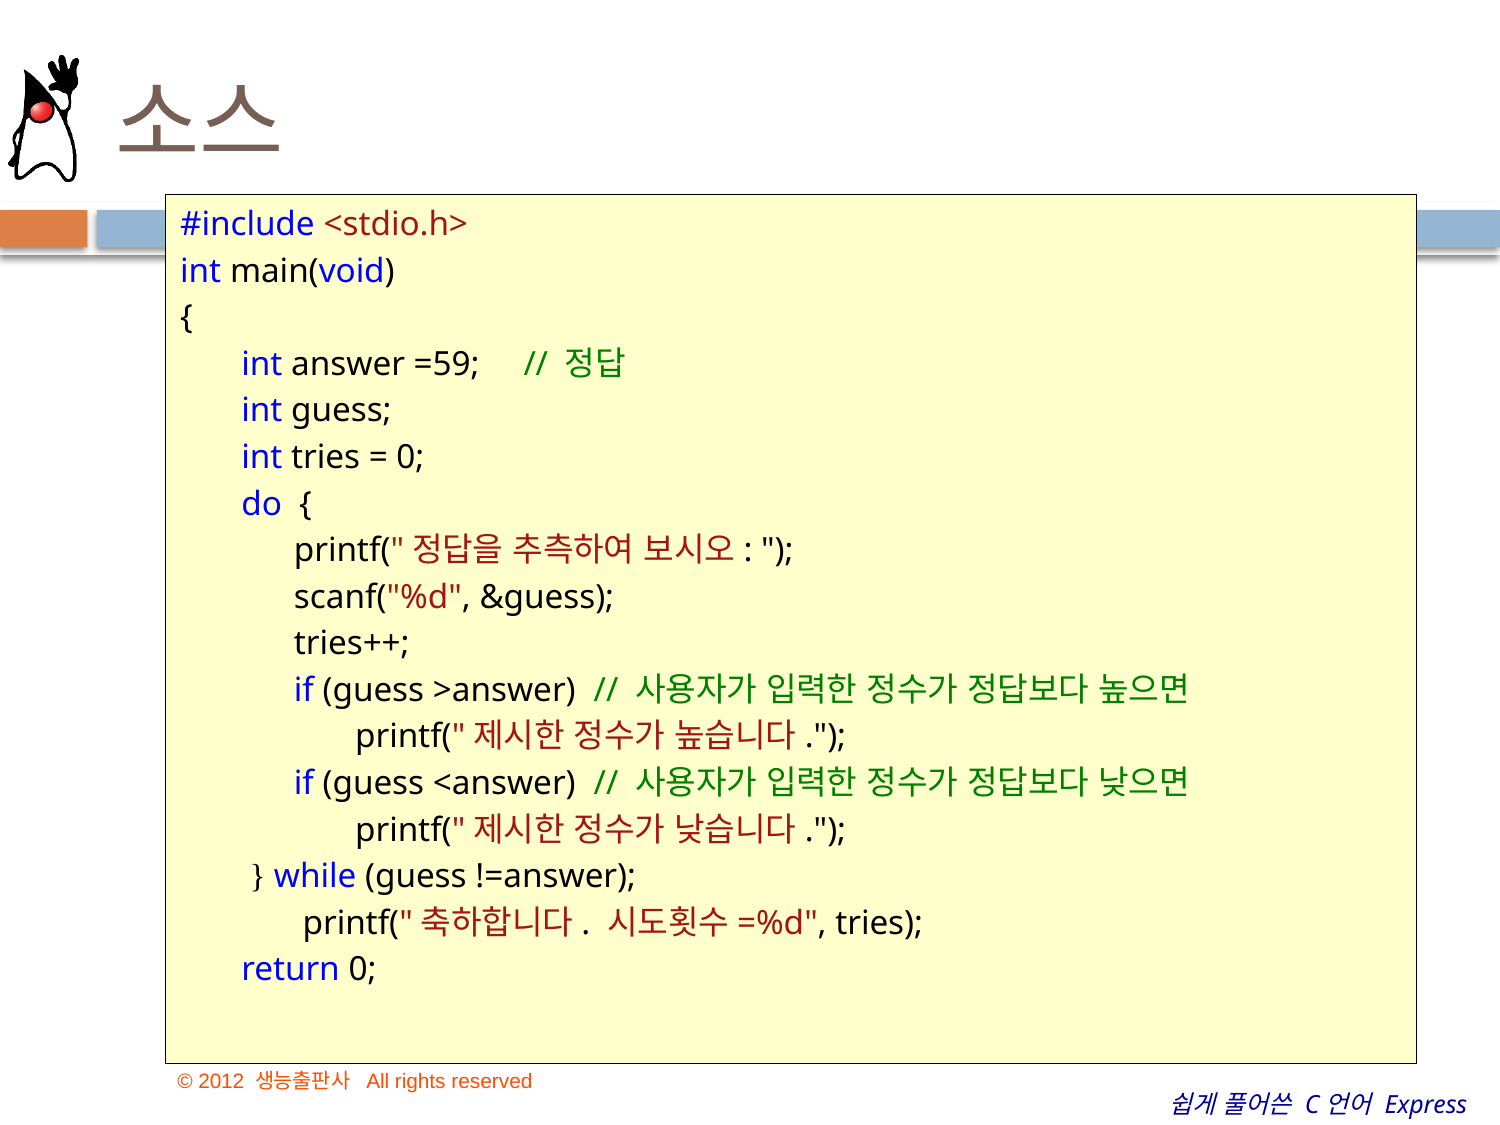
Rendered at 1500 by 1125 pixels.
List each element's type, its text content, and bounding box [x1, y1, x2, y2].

picture [8, 55, 79, 182]
title 소스 [100, 37, 1438, 200]
text_box #include <stdio.h> int main(void) { int answer =59; // 정답 int guess; int tries = 0; do { printf("정답을 추측하여 보시오: "); scanf("%d", &guess); tries++; if (guess >answer) // 사용자가 입력한 정수가 정답보다 높으면 printf("제시한 정수가 높습니다."); if (guess <answer) // 사용자가 입력한 정수가 정답보다 낮으면 printf("제시한 정수가 낮습니다."); } while (guess !=answer); printf("축하합니다. 시도횟수=%d", tries); return 0; [165, 194, 1417, 1064]
